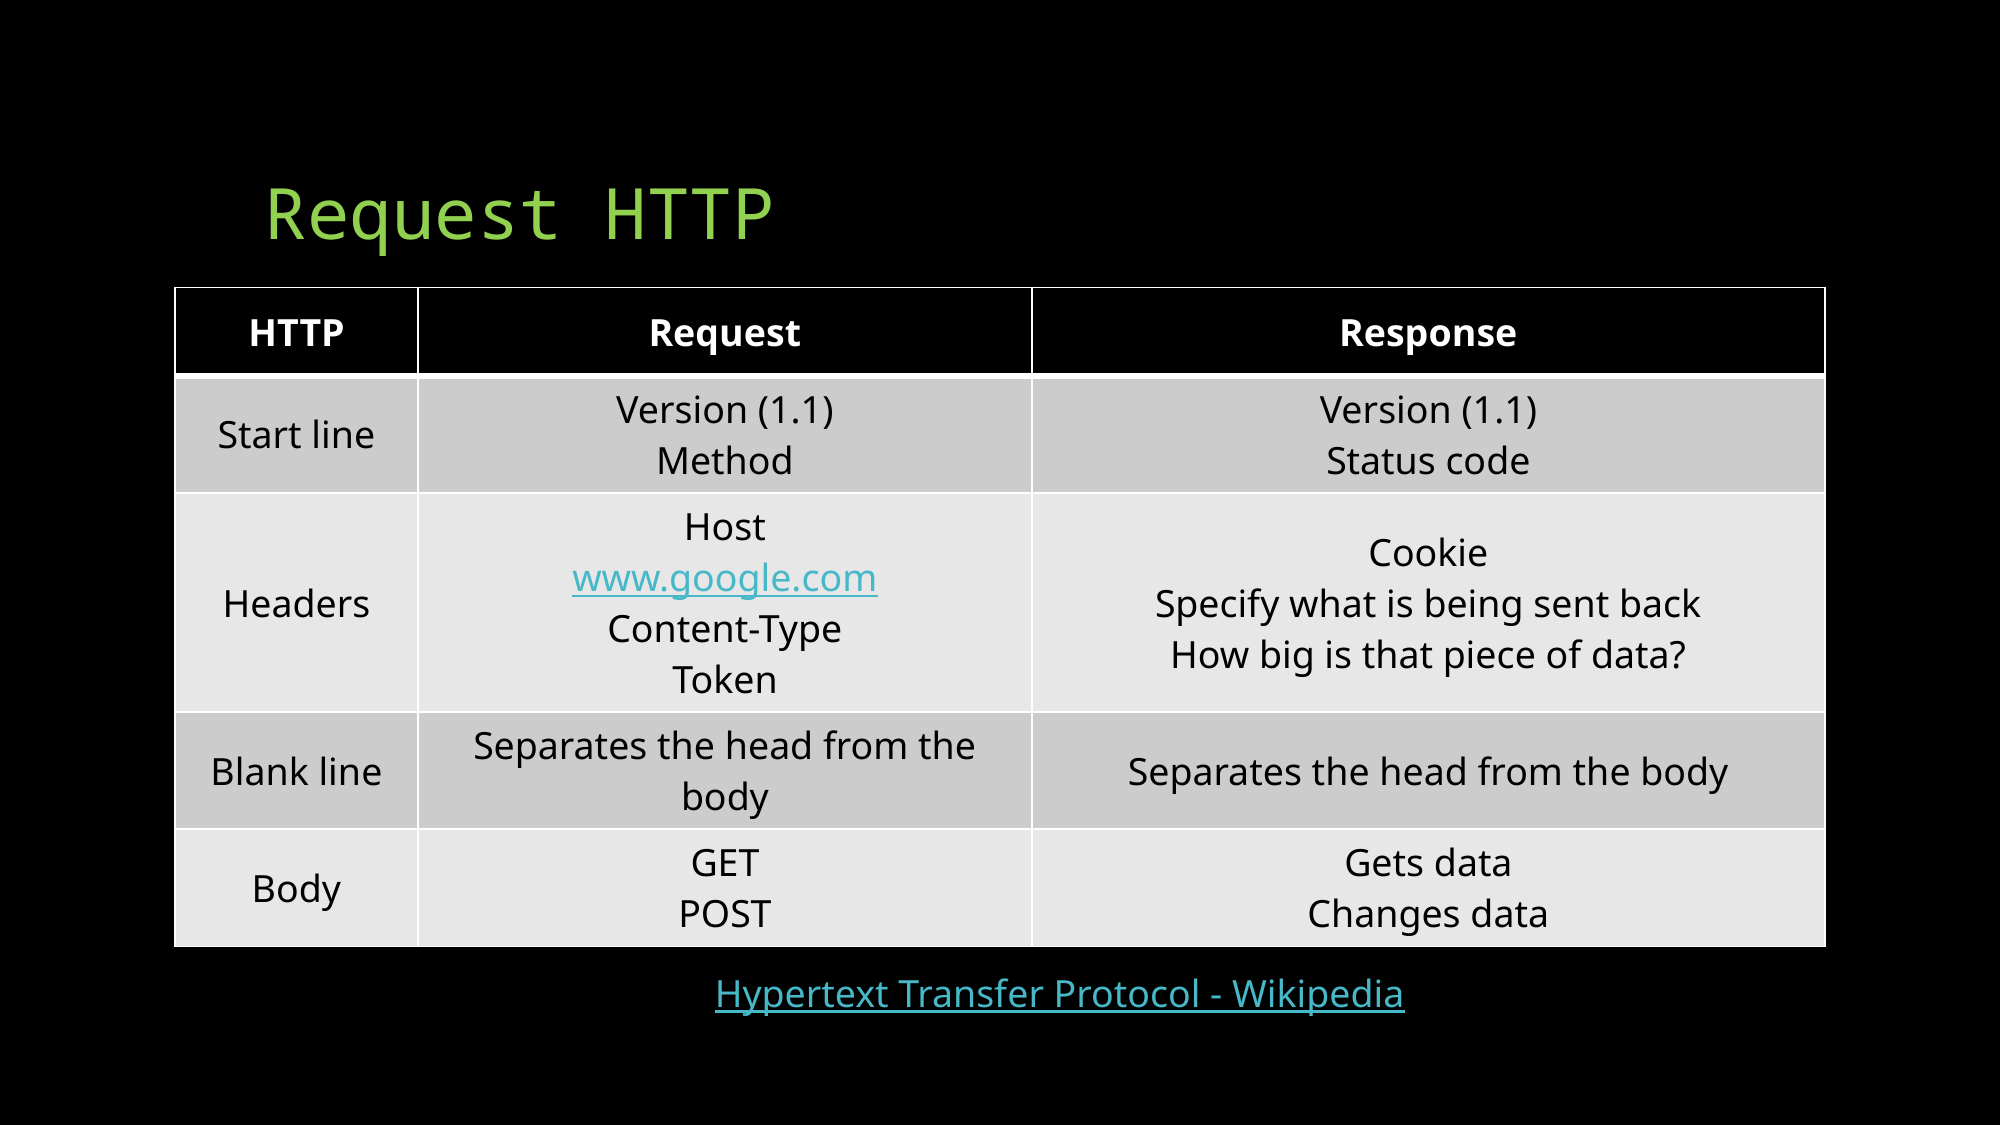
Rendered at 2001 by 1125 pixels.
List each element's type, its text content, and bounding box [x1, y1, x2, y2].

table_cell Blank line [176, 713, 417, 828]
table_cell Start line [176, 379, 417, 492]
table_cell Version (1.1) Status code [1033, 379, 1824, 492]
table_header Request [419, 288, 1031, 373]
table_cell Gets data Changes data [1033, 830, 1824, 946]
table_cell Separates the head from the body [1033, 713, 1824, 828]
table_cell Separates the head from the body [419, 713, 1031, 828]
table_cell GET POST [419, 830, 1031, 946]
table_cell Host www.google.com Content-Type Token [419, 494, 1031, 711]
title Request HTTP [249, 75, 1750, 263]
table_cell Version (1.1) Method [419, 379, 1031, 492]
table_cell Cookie Specify what is being sent back How big is that piece of data? [1033, 494, 1824, 711]
table_header HTTP [176, 288, 417, 373]
text_box Hypertext Transfer Protocol - Wikipedia [699, 962, 1700, 1029]
table_cell Body [176, 830, 417, 946]
table_header Response [1033, 288, 1824, 373]
table_cell Headers [176, 494, 417, 711]
